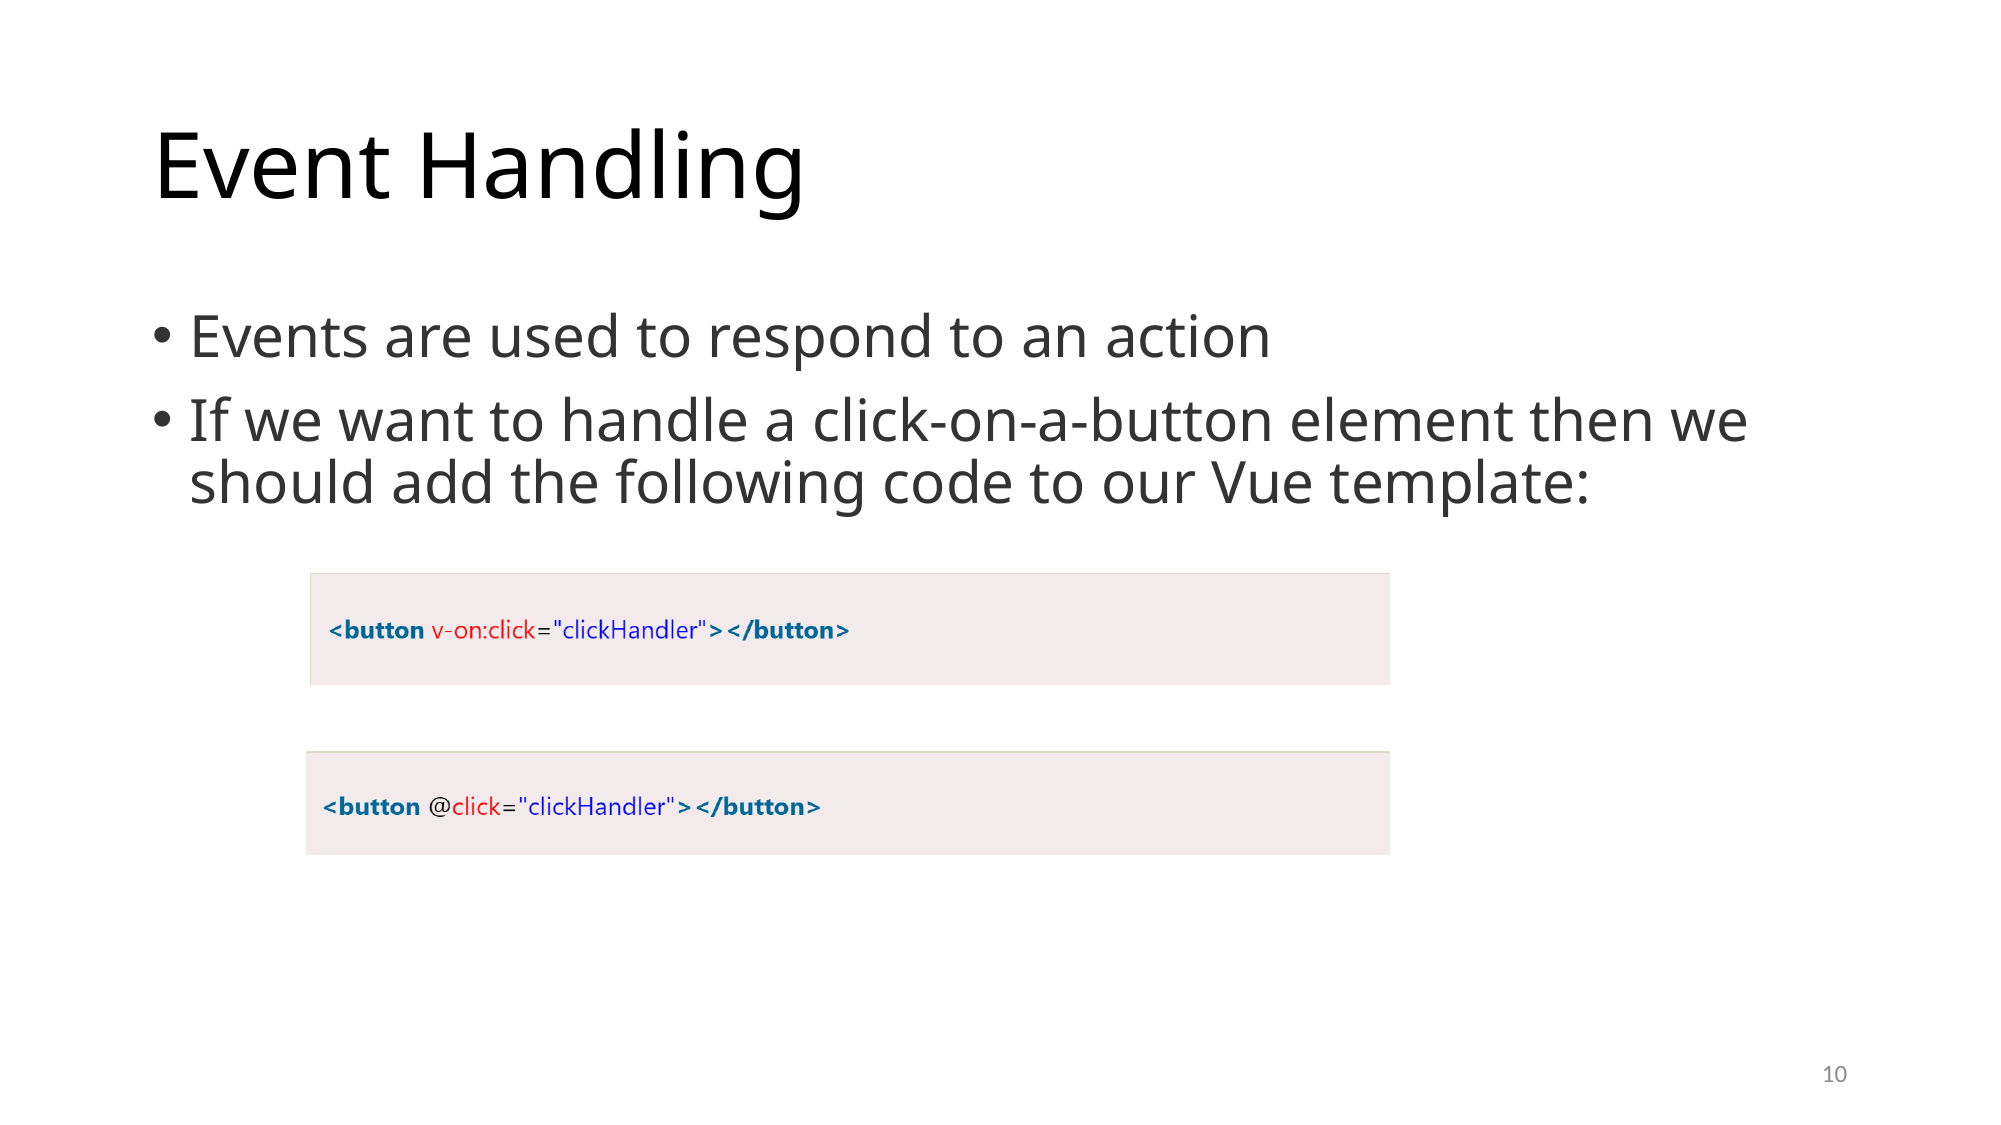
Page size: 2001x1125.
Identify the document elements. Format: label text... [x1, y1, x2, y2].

picture [306, 751, 1390, 855]
title Event Handling [137, 59, 1863, 278]
slide_number 10 [1412, 1042, 1863, 1103]
list Events are used to respond to an action If we want to handle a click-on-a-button element then we should add the following code to our Vue template: [137, 299, 1863, 1014]
picture [306, 571, 1390, 685]
